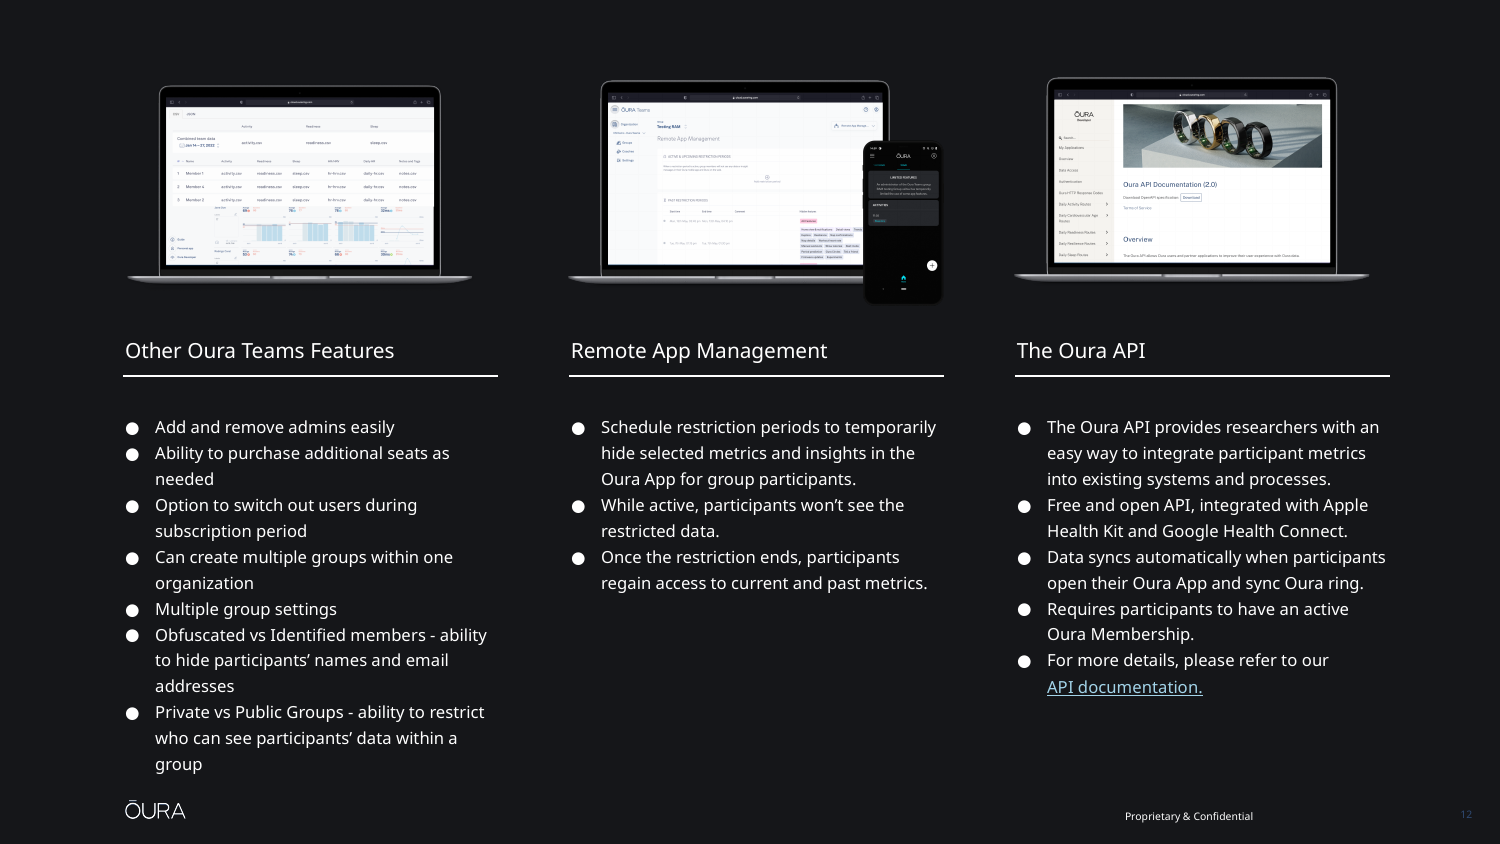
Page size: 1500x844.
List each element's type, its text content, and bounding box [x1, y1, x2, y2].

slide_number 12 [1410, 784, 1473, 823]
text_box Remote App Management [568, 335, 936, 363]
picture [568, 80, 944, 306]
text_box Add and remove admins easily Ability to purchase additional seats as needed Option to switch out users during subscription period Can create multiple groups within one organization Multiple group settings Obfuscated vs Identified members - ability to hide participants’ names and email addresses Private vs Public Groups - ability to restrict who can see participants’ data within a group [125, 408, 501, 774]
picture [125, 800, 186, 819]
text_box Other Oura Teams Features [122, 335, 490, 363]
text_box The Oura API provides researchers with an easy way to integrate participant metrics into existing systems and processes. Free and open API, integrated with Apple Health Kit and Google Health Connect. Data syncs automatically when participants open their Oura App and sync Oura ring. Requires participants to have an active Oura Membership. For more details, please refer to our API documentation. [1017, 408, 1392, 735]
picture [1014, 77, 1371, 287]
text_box Schedule restriction periods to temporarily hide selected metrics and insights in the Oura App for group participants. While active, participants won’t see the restricted data. Once the restriction ends, participants regain access to current and past metrics. [571, 408, 947, 627]
picture [122, 80, 479, 294]
text_box The Oura API [1014, 335, 1382, 363]
